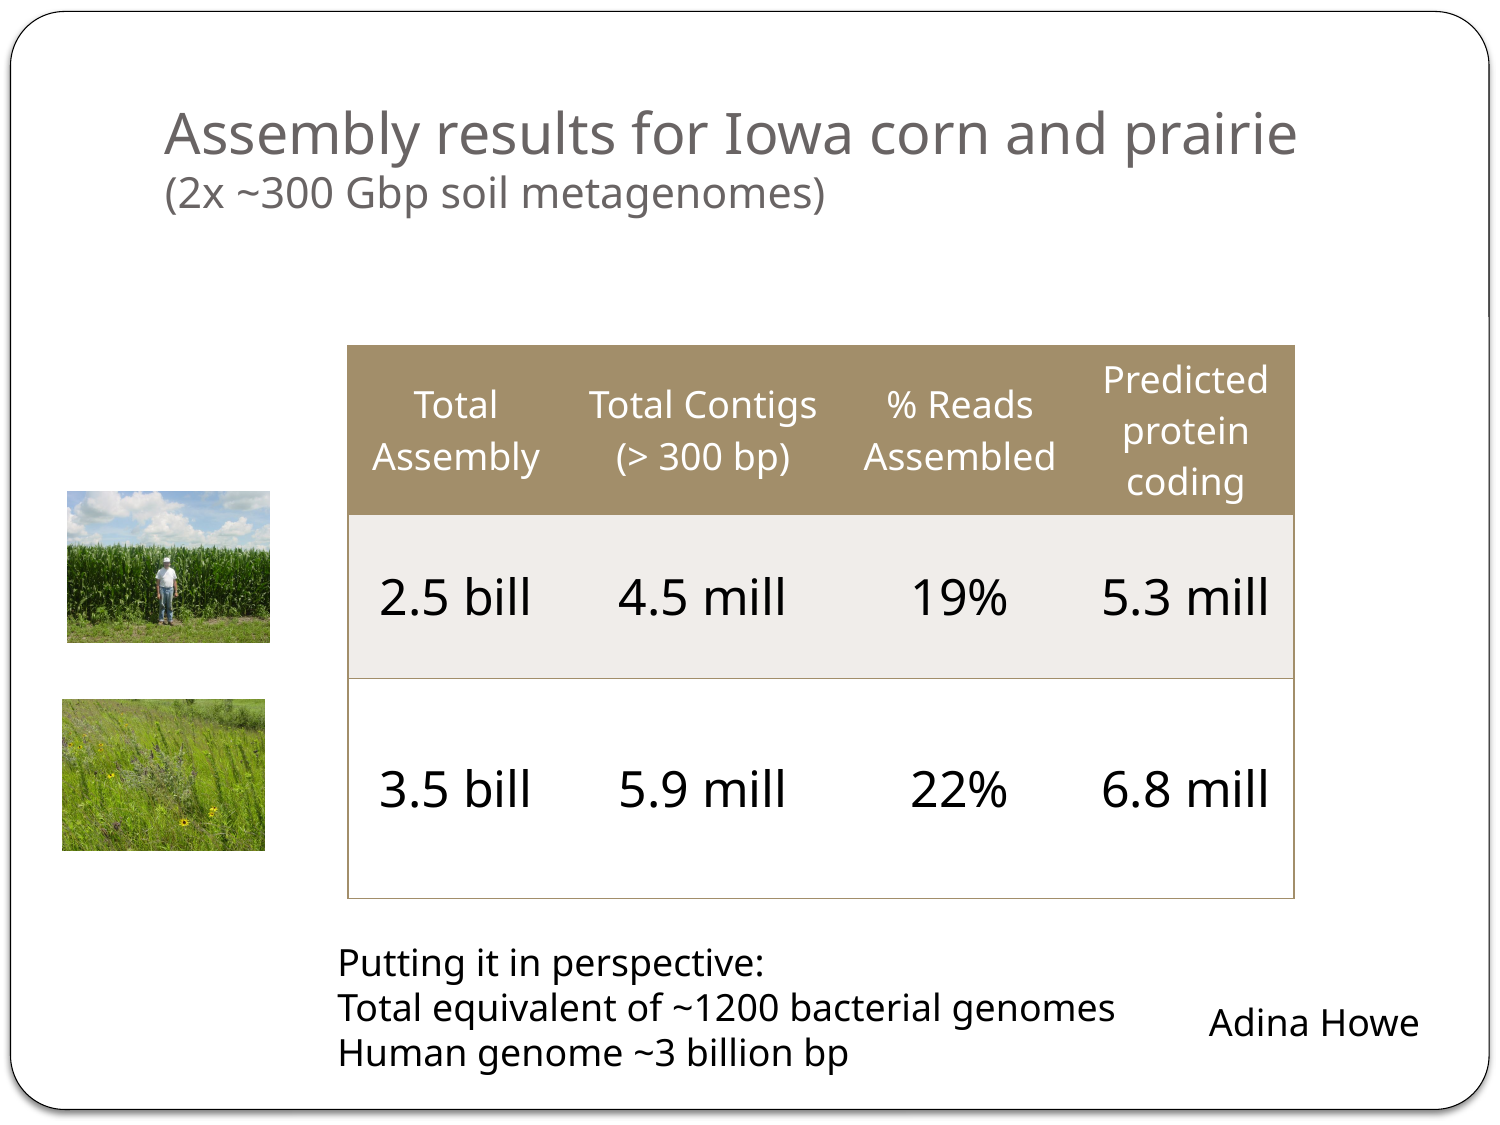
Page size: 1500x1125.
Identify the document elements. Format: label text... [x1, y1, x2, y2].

table_header Total Contigs (> 300 bp) [564, 347, 842, 513]
picture [61, 699, 265, 852]
picture [66, 490, 270, 643]
text_box Adina Howe [1194, 992, 1435, 1052]
table_cell 19% [842, 515, 1078, 678]
table_cell 22% [842, 679, 1078, 898]
table_cell 6.8 mill [1078, 679, 1293, 898]
title Assembly results for Iowa corn and prairie (2x ~300 Gbp soil metagenomes) [150, 45, 1425, 233]
table_cell 5.9 mill [564, 679, 842, 898]
table_cell 4.5 mill [564, 515, 842, 678]
table_header % Reads Assembled [842, 347, 1078, 513]
text_box Putting it in perspective: Total equivalent of ~1200 bacterial genomes Human genome ~3 billion bp [322, 931, 1415, 1082]
table_cell 3.5 bill [349, 679, 564, 898]
table_header Total Assembly [349, 347, 564, 513]
table_cell 5.3 mill [1078, 515, 1293, 678]
table_header Predicted protein coding [1078, 347, 1293, 513]
table_cell 2.5 bill [349, 515, 564, 678]
